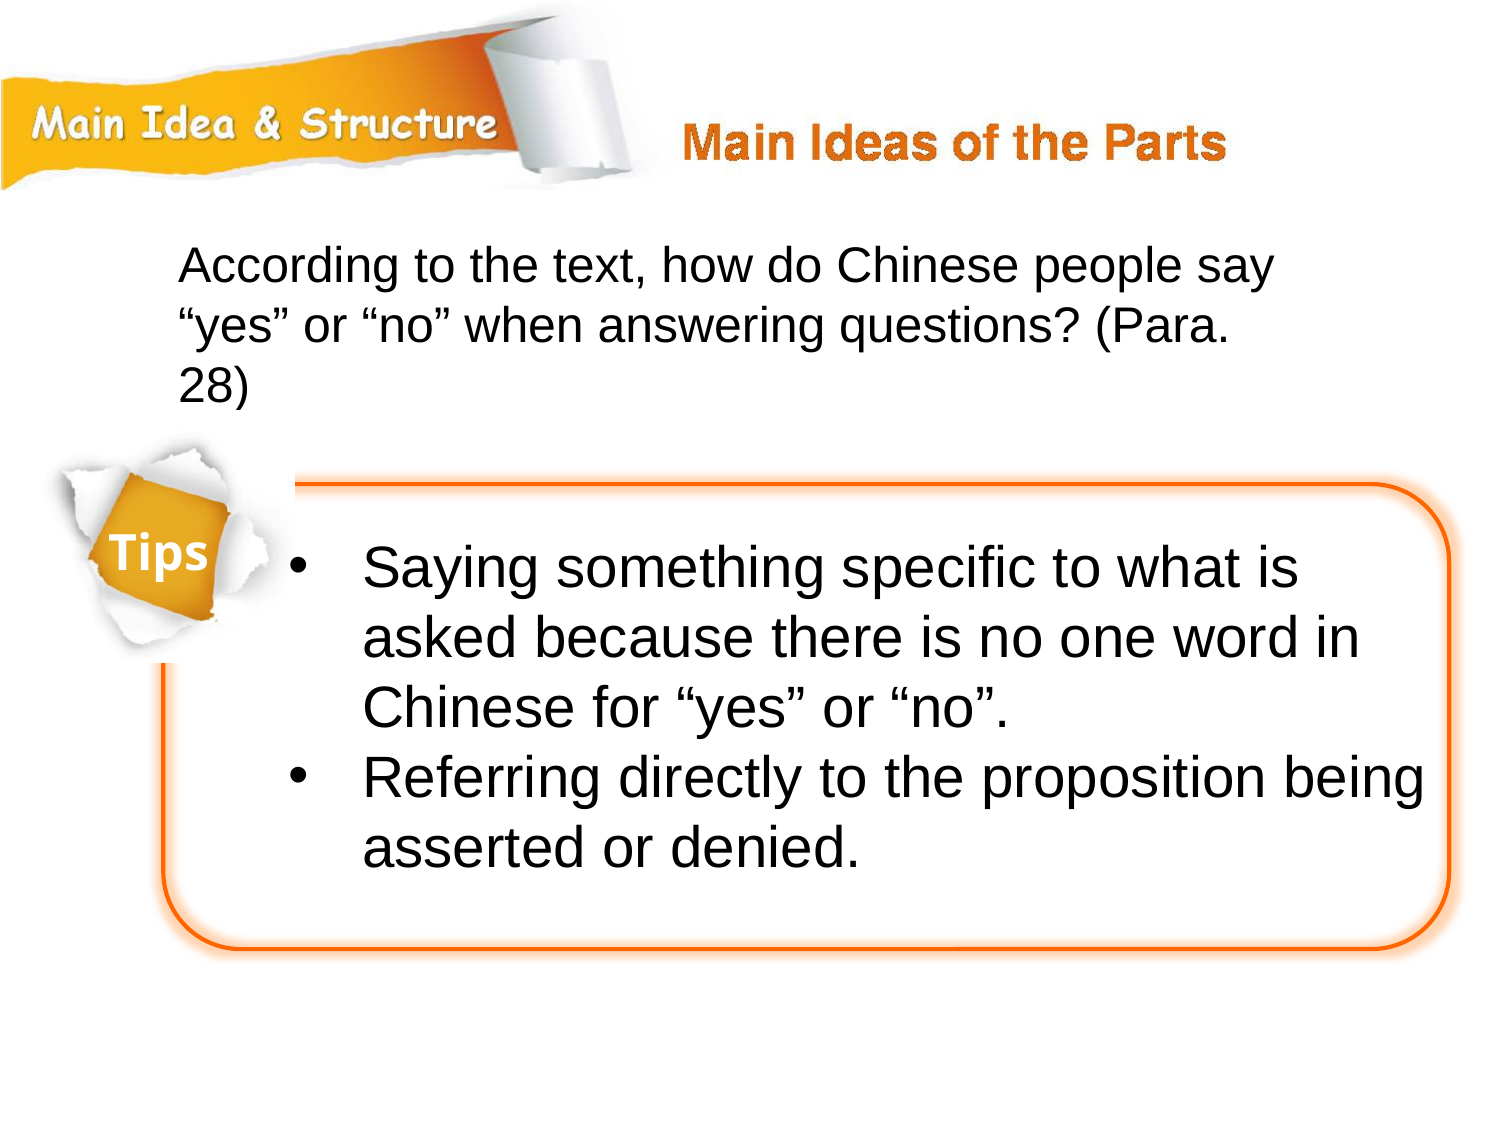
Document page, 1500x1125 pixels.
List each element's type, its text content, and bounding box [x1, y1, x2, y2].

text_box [34, 409, 1450, 950]
picture [0, 0, 1325, 192]
text_box According to the text, how do Chinese people say “yes” or “no” when answering questions? (Para. 28) [163, 224, 1332, 408]
